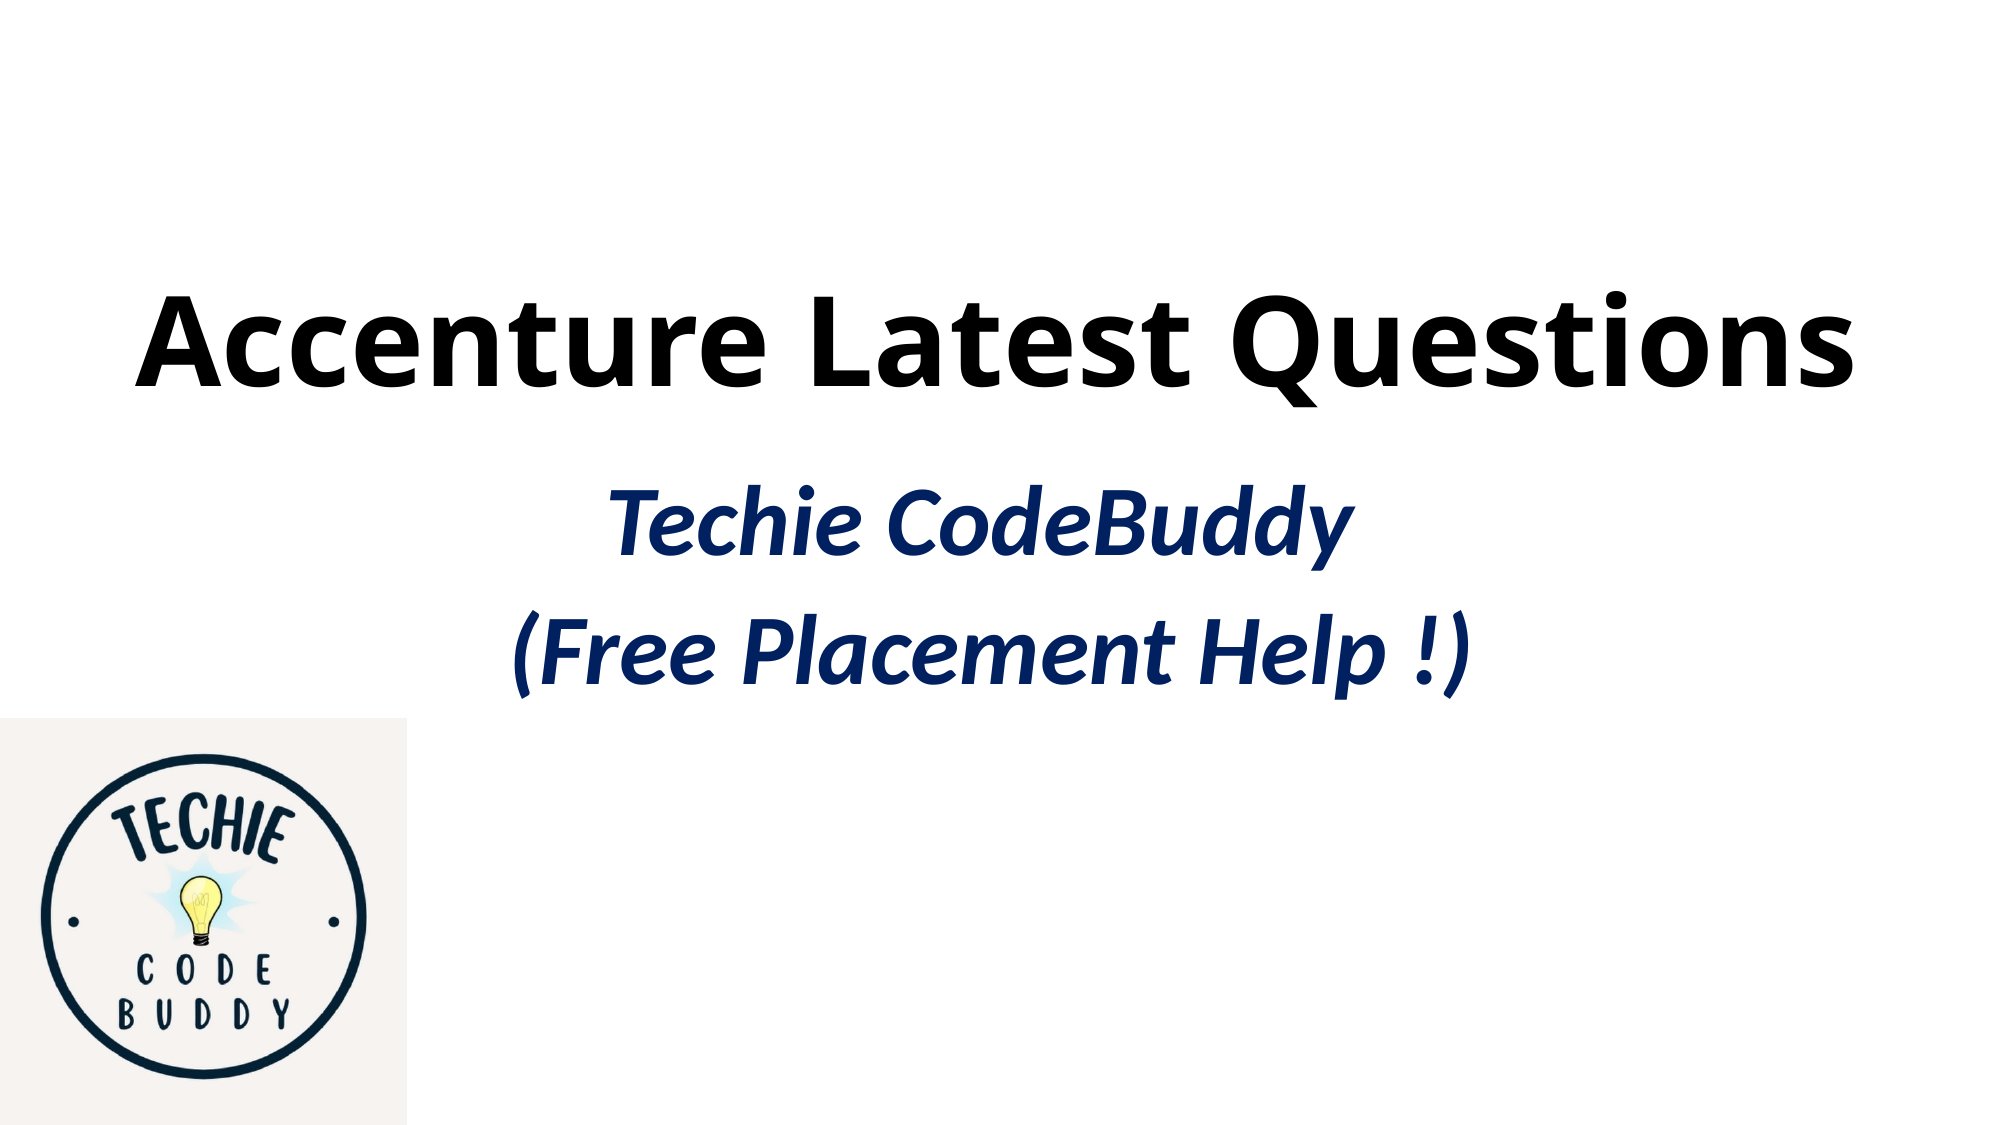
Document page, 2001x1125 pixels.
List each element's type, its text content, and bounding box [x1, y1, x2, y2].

title Accenture Latest Questions [29, 29, 1966, 422]
subtitle Techie CodeBuddy (Free Placement Help !) [241, 461, 1742, 734]
picture [0, 718, 407, 1125]
